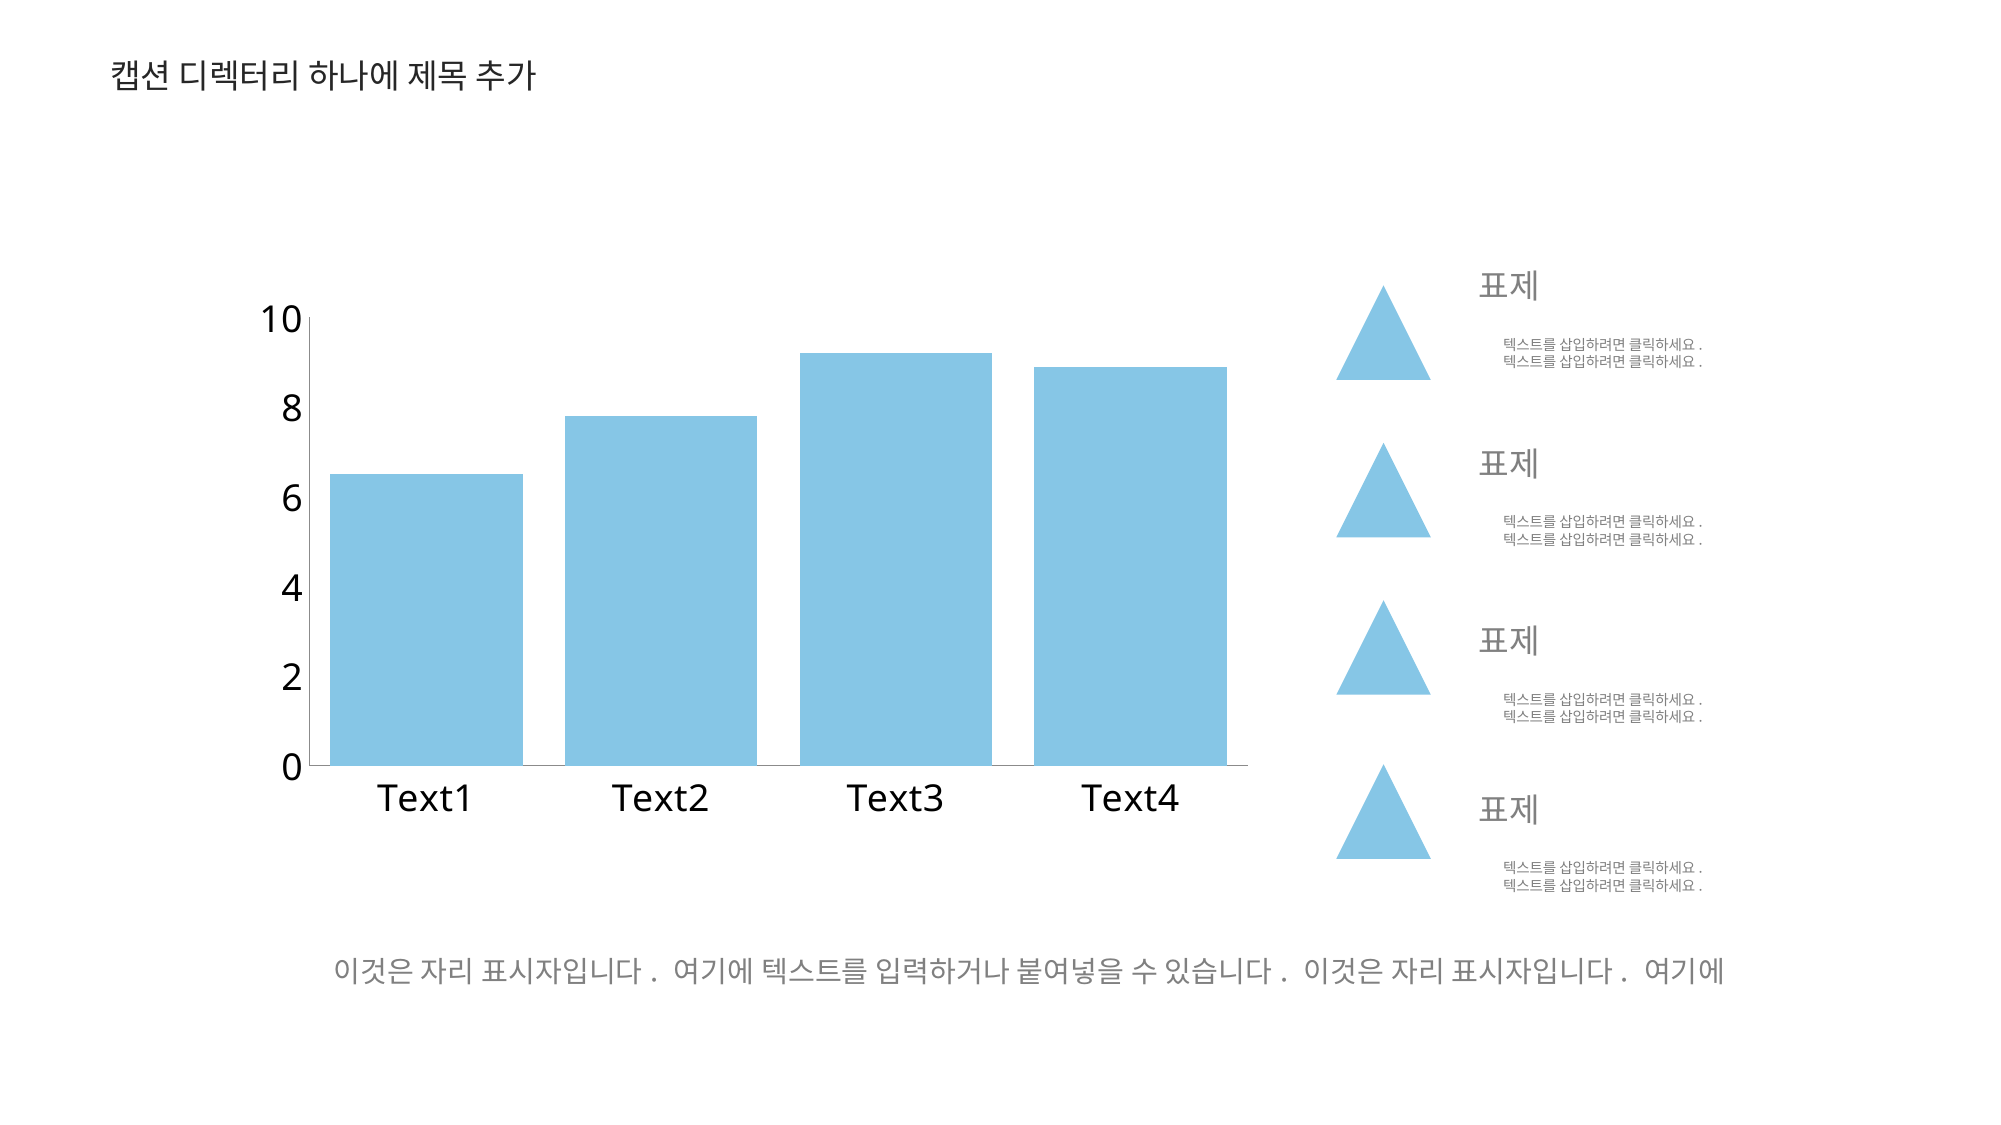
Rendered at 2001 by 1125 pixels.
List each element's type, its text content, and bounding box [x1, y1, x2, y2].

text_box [1464, 257, 1850, 379]
chart [241, 291, 1249, 891]
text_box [1464, 613, 1850, 734]
text_box 캡션 디렉터리 하나에 제목 추가 [9, 48, 639, 103]
text_box 이것은 자리 표시자입니다. 여기에 텍스트를 입력하거나 붙여넣을 수 있습니다. 이것은 자리 표시자입니다. 여기에 [268, 953, 1790, 1114]
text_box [1336, 285, 1431, 859]
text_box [1464, 435, 1850, 557]
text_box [1464, 781, 1850, 903]
